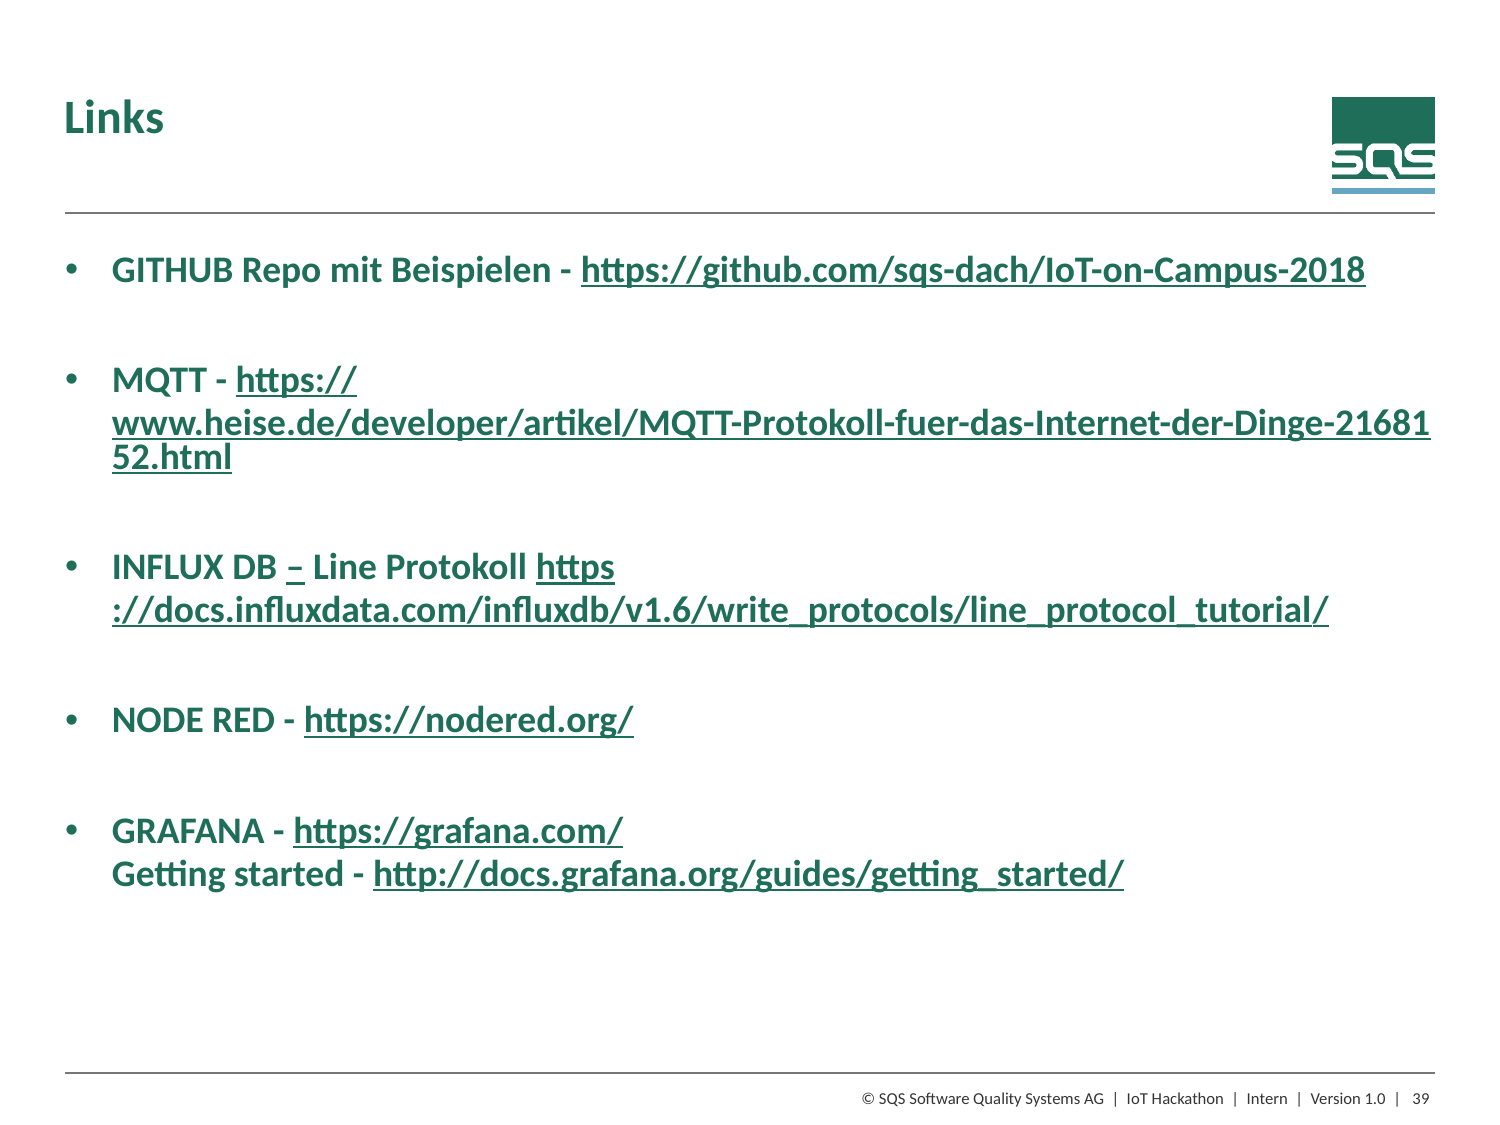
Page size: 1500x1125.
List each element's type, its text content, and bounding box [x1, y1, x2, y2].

footer © SQS Software Quality Systems AG | IoT Hackathon | Intern | Version 1.0 | [64, 1089, 1406, 1112]
picture [1332, 97, 1435, 194]
list GITHUB Repo mit Beispielen - https://github.com/sqs-dach/IoT-on-Campus-2018 MQTT - https://www.heise.de/developer/artikel/MQTT-Protokoll-fuer-das-Internet-der-Dinge-2168152.html INFLUX DB – Line Protokoll https://docs.influxdata.com/influxdb/v1.6/write_protocols/line_protocol_tutorial/ NODE RED - https://nodered.org/ GRAFANA - https://grafana.com/ Getting started - http://docs.grafana.org/guides/getting_started/ [64, 248, 1435, 1060]
title Links [64, 90, 1317, 209]
slide_number 39 [1406, 1089, 1436, 1111]
